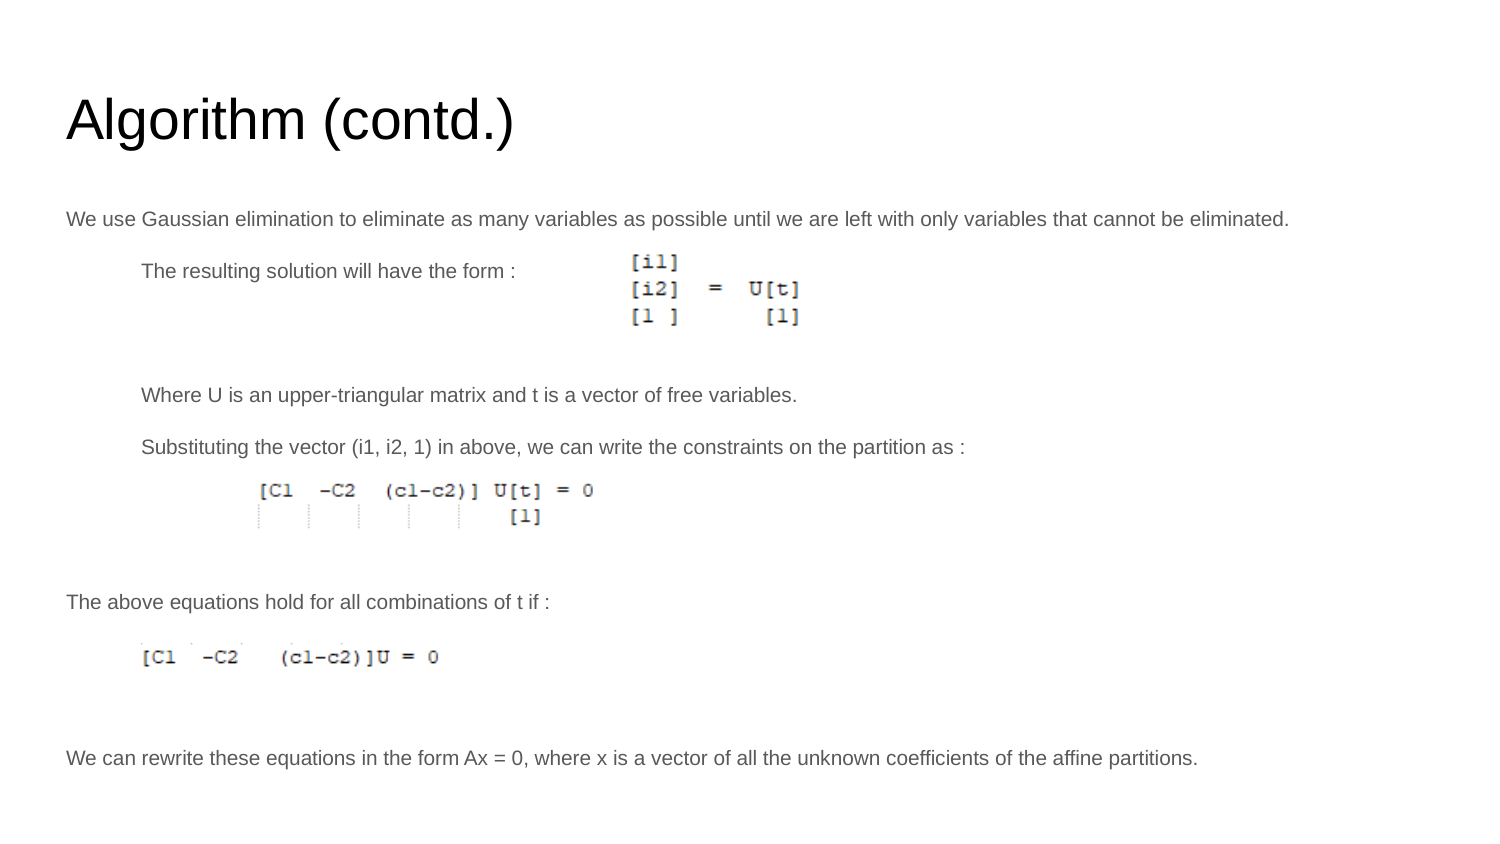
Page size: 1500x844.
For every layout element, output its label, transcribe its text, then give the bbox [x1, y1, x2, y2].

picture [140, 643, 446, 682]
title Algorithm (contd.) [51, 72, 1449, 167]
picture [613, 248, 815, 343]
picture [252, 478, 608, 549]
list We use Gaussian elimination to eliminate as many variables as possible until we are left with only variables that cannot be eliminated. The resulting solution will have the form : Where U is an upper-triangular matrix and t is a vector of free variables. Substituting the vector (i1, i2, 1) in above, we can write the constraints on the partition as : The above equations hold for all combinations of t if : We can rewrite these equations in the form Ax = 0, where x is a vector of all the unknown coefficients of the affine partitions. [51, 189, 1449, 804]
